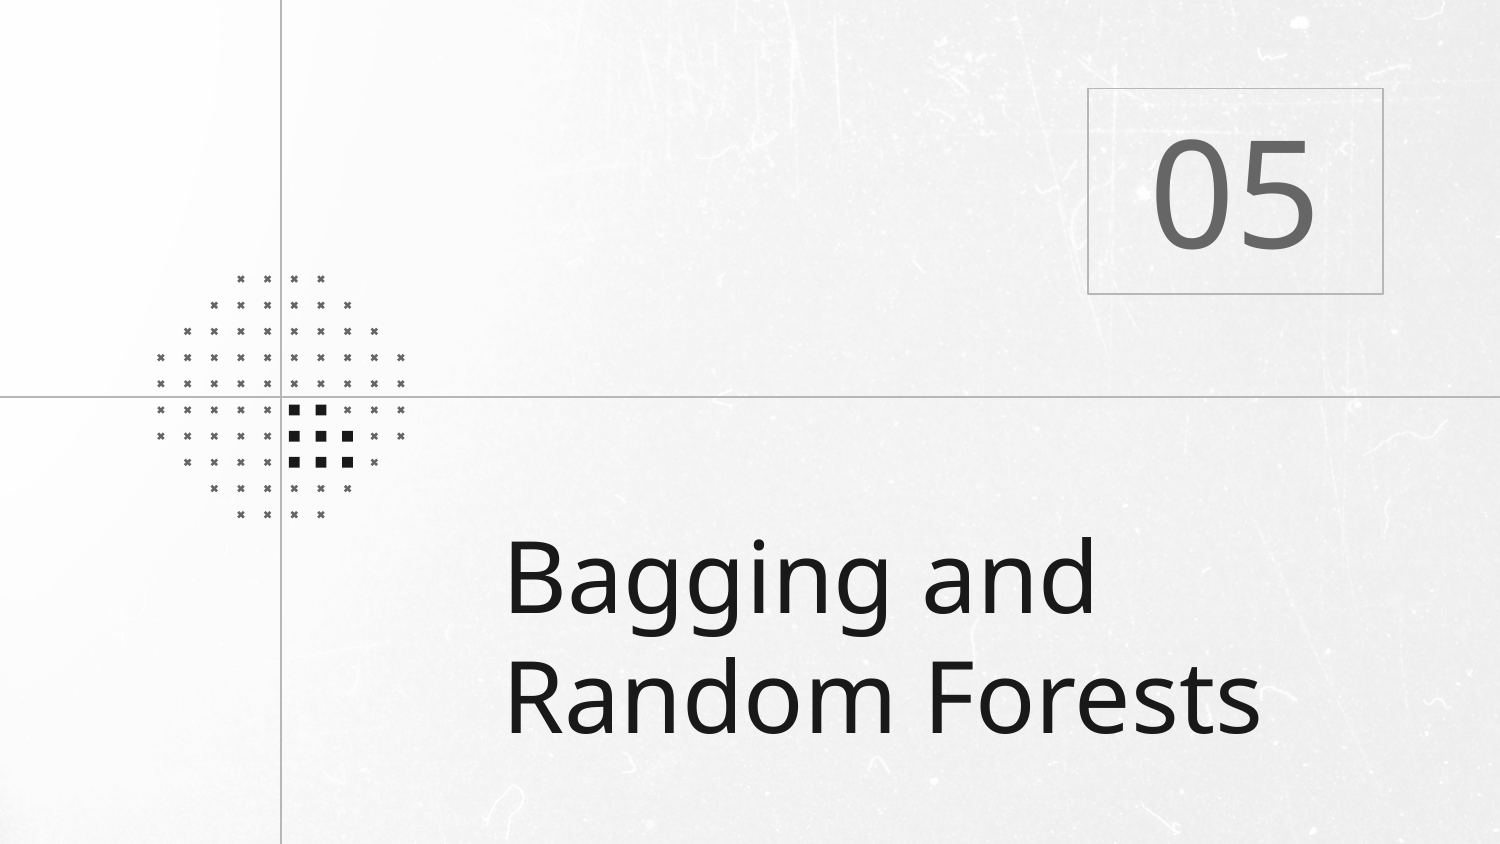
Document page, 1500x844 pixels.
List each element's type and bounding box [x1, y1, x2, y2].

text_box [0, 0, 1500, 844]
